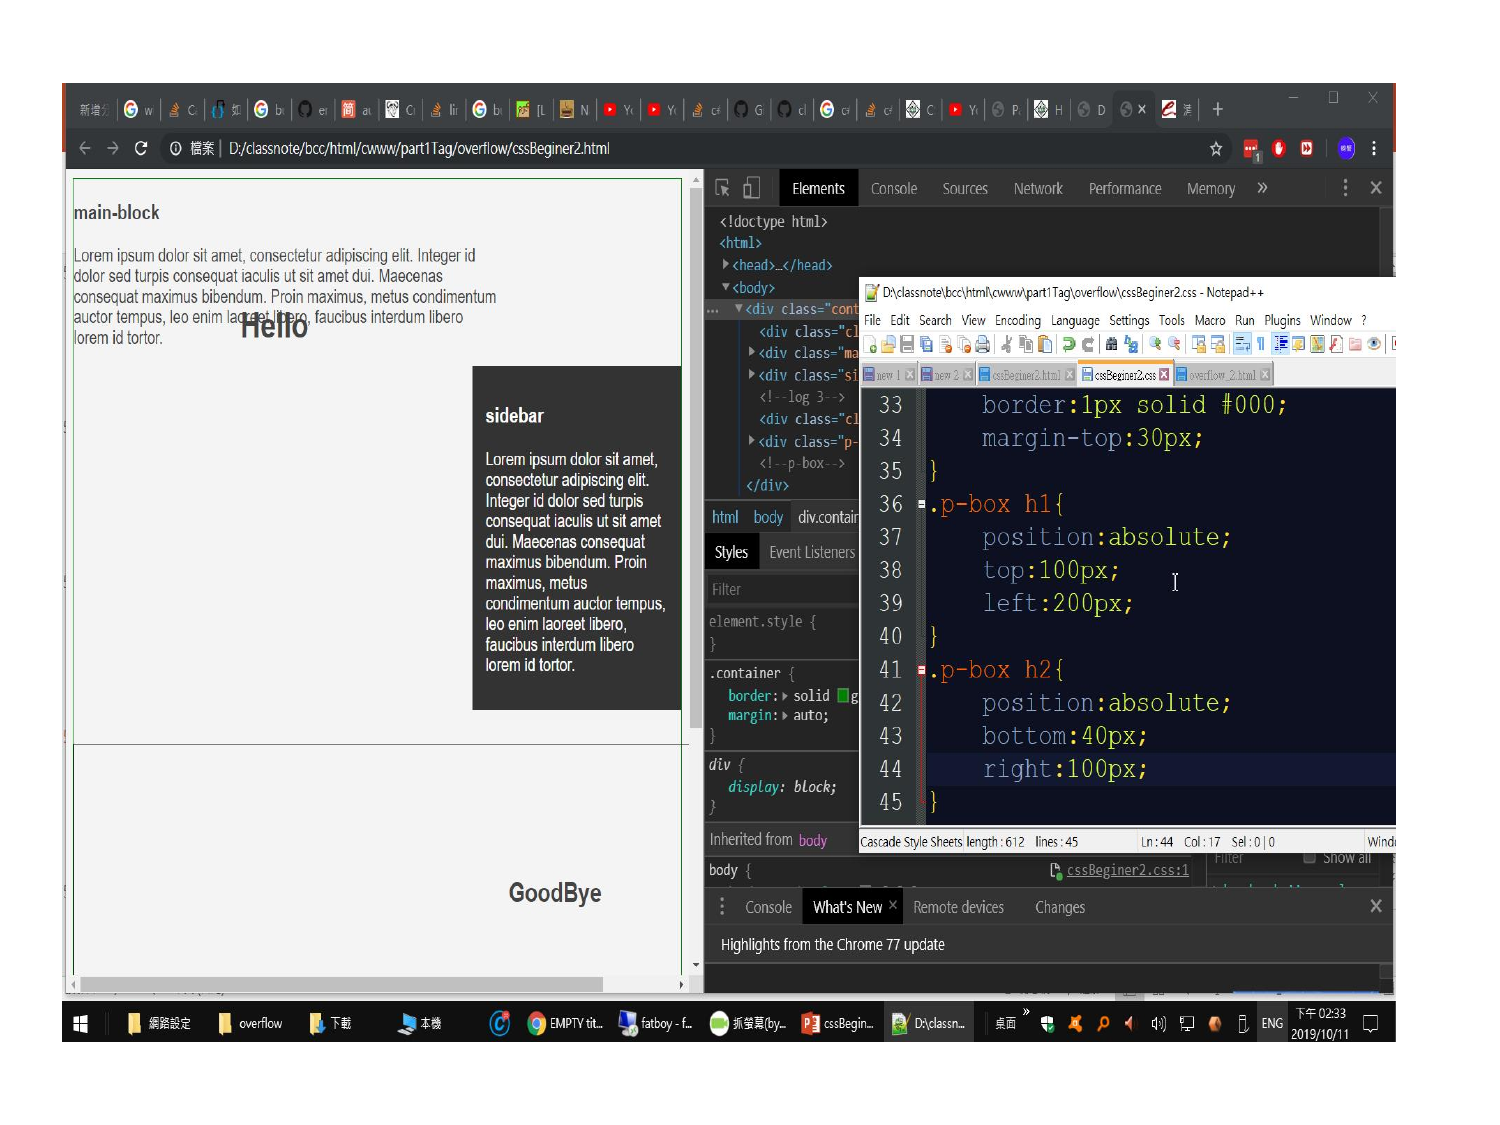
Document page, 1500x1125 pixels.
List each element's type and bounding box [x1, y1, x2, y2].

picture [62, 83, 1396, 1042]
